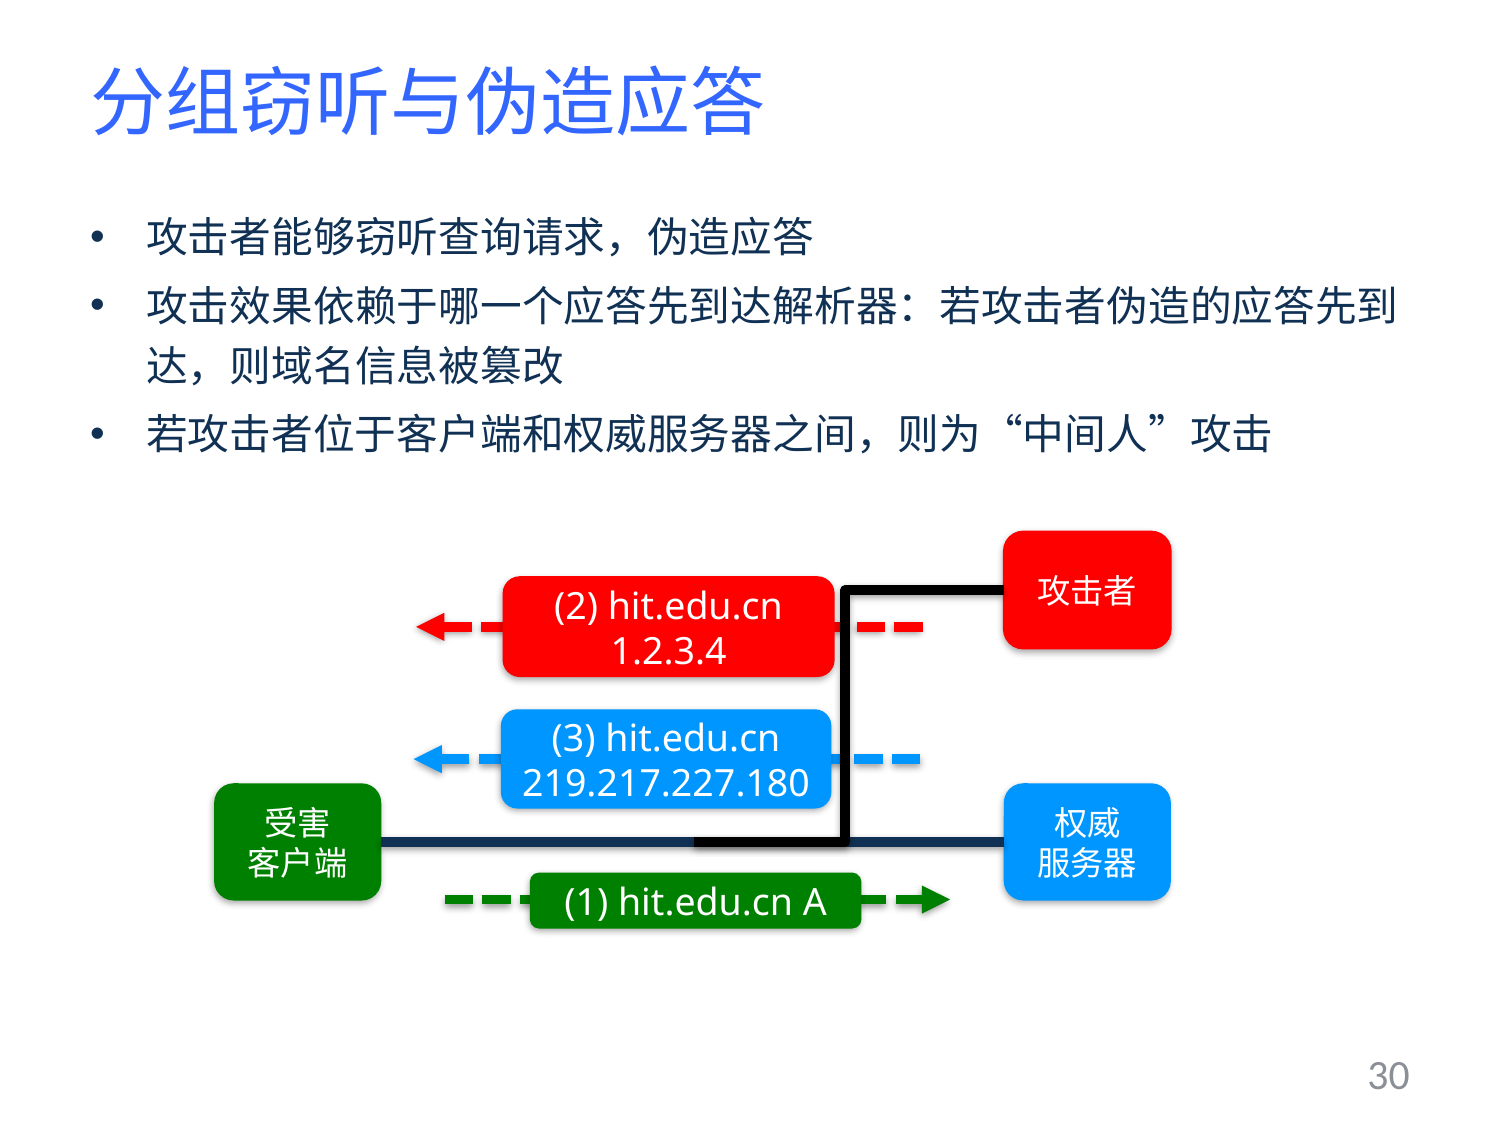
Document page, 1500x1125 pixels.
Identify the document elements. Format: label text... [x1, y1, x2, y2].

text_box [693, 589, 1004, 843]
text_box 受害 客户端 [213, 782, 383, 902]
title 分组窃听与伪造应答 [75, 6, 1425, 193]
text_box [443, 872, 951, 929]
list 攻击者能够窃听查询请求，伪造应答 攻击效果依赖于哪一个应答先到达解析器：若攻击者伪造的应答先到达，则域名信息被篡改 若攻击者位于客户端和权威服务器之间，则为“中间人”攻击 [75, 193, 1425, 302]
slide_number 30 [1074, 1042, 1425, 1103]
text_box 攻击者 [1002, 530, 1172, 650]
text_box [413, 708, 688, 809]
text_box 权威 服务器 [1002, 782, 1172, 902]
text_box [415, 576, 923, 677]
